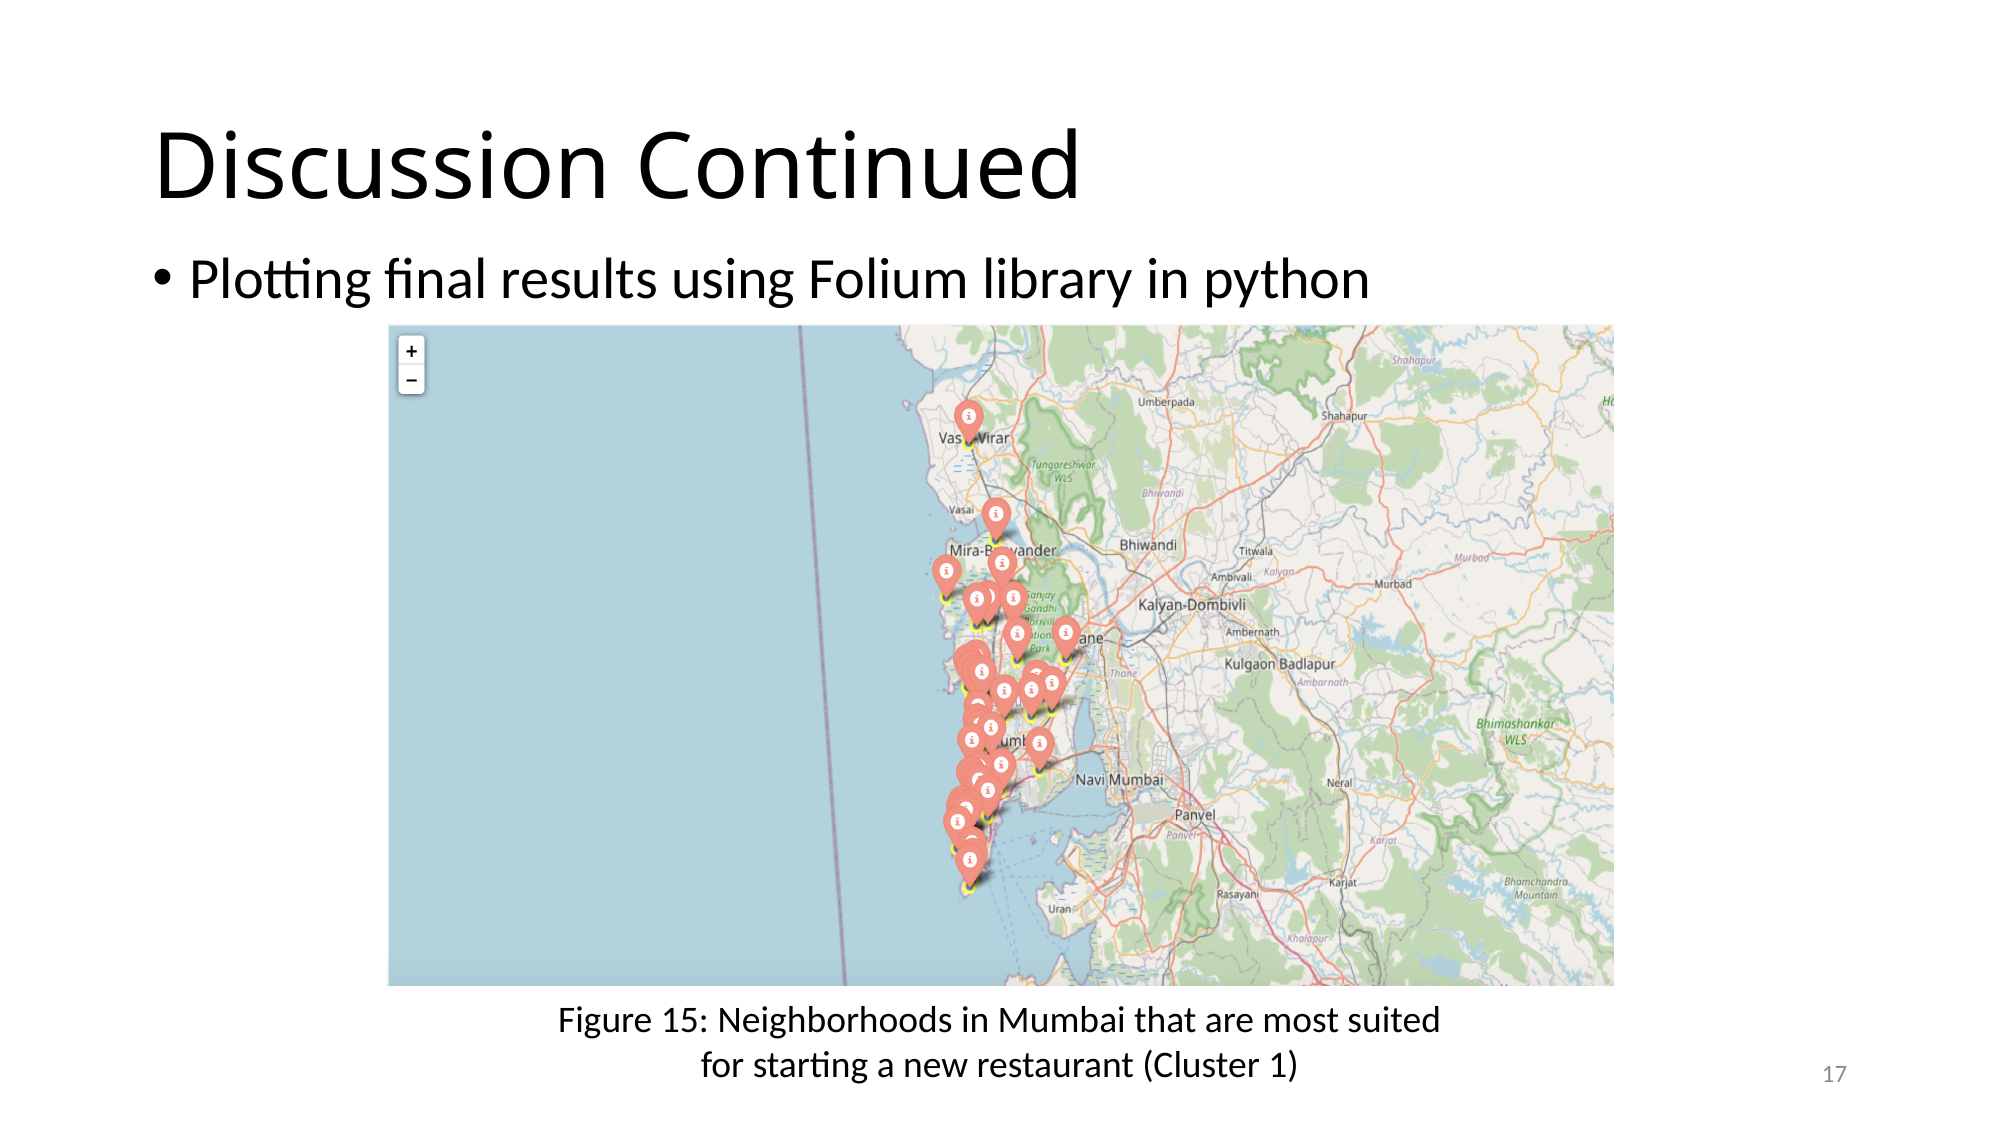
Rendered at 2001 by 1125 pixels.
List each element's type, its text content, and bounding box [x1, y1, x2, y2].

title Discussion Continued [137, 59, 1863, 241]
picture [386, 324, 1614, 986]
list Plotting final results using Folium library in python [137, 241, 1863, 955]
slide_number 16 [1412, 1042, 1863, 1103]
text_box Figure 15: Neighborhoods in Mumbai that are most suited for starting a new restaurant (Cluster 1) [521, 987, 1479, 1093]
